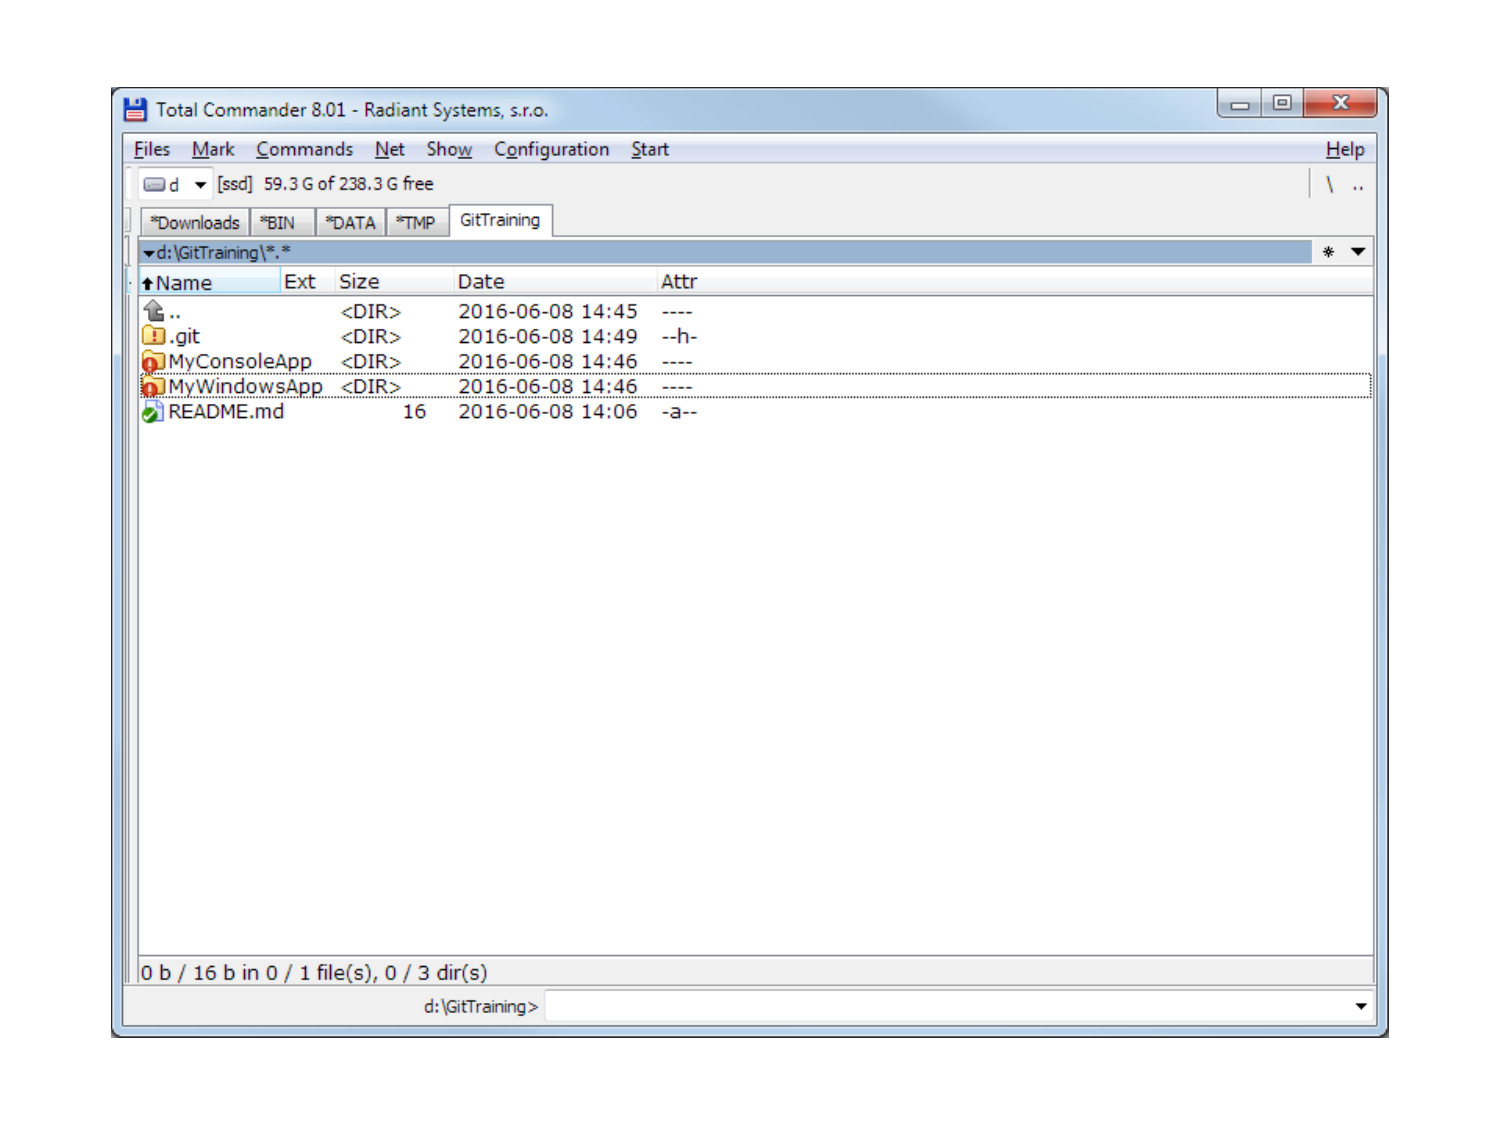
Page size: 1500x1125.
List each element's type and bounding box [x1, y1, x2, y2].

picture [111, 87, 1389, 1038]
